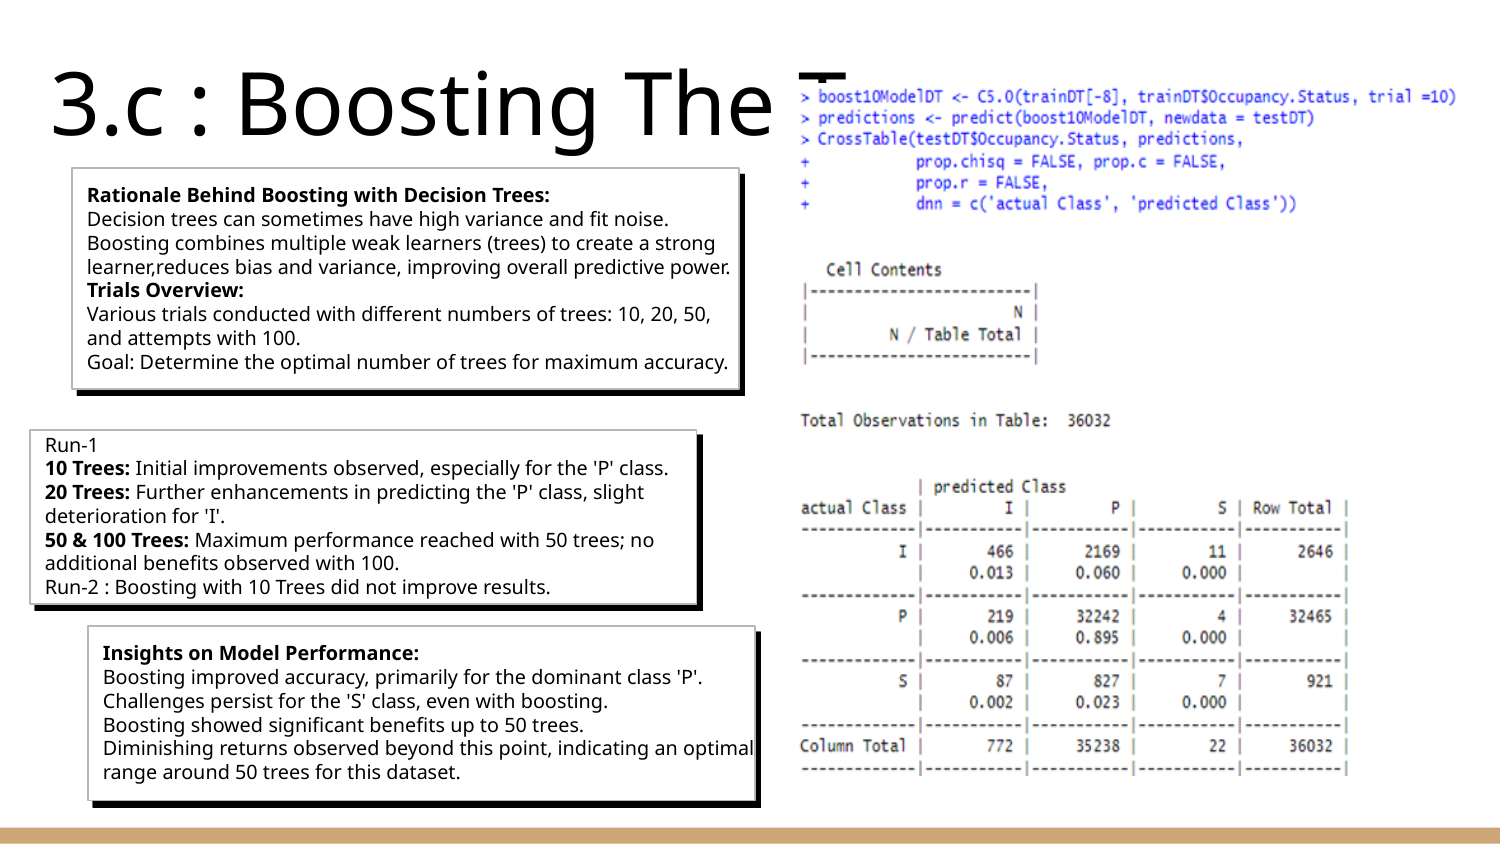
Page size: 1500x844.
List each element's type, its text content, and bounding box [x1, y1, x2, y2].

text_box Rationale Behind Boosting with Decision Trees: Decision trees can sometimes have high variance and fit noise. Boosting combines multiple weak learners (trees) to create a strong learner,reduces bias and variance, improving overall predictive power. Trials Overview: Various trials conducted with different numbers of trees: 10, 20, 50, and attempts with 100. Goal: Determine the optimal number of trees for maximum accuracy. [71, 168, 755, 390]
text_box Run-1 10 Trees: Initial improvements observed, especially for the 'P' class. 20 Trees: Further enhancements in predicting the 'P' class, slight deterioration for 'I'. 50 & 100 Trees: Maximum performance reached with 50 trees; no additional benefits observed with 100. Run-2 : Boosting with 10 Trees did not improve results. [29, 417, 713, 626]
title 3.c : Boosting The Trees [35, 31, 1434, 169]
picture [795, 83, 1476, 776]
text_box Insights on Model Performance: Boosting improved accuracy, primarily for the dominant class 'P'. Challenges persist for the 'S' class, even with boosting. Boosting showed significant benefits up to 50 trees. Diminishing returns observed beyond this point, indicating an optimal range around 50 trees for this dataset. [87, 626, 772, 801]
